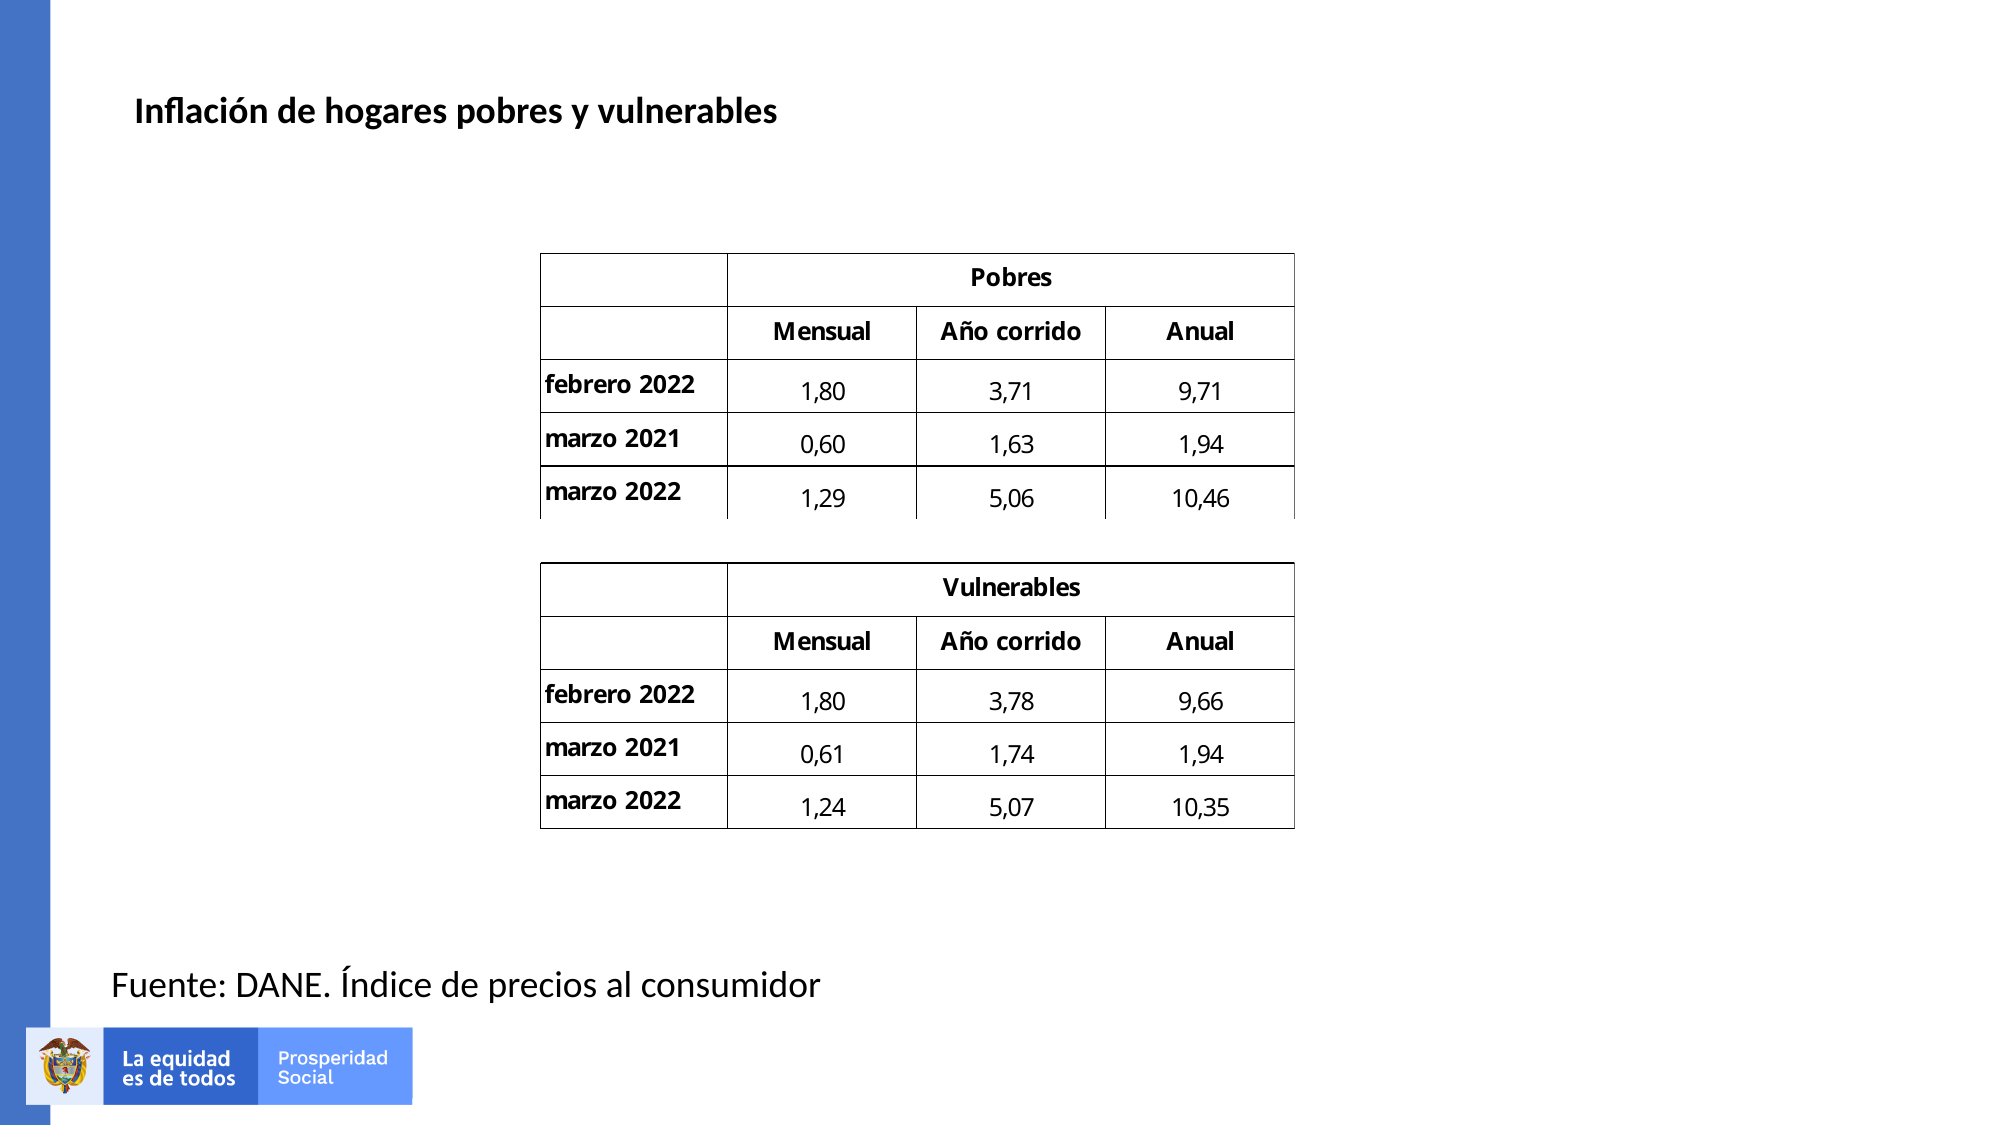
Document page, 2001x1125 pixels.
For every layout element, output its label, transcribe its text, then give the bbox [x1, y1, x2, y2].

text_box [539, 253, 1296, 520]
text_box Inflación de hogares pobres y vulnerables [119, 78, 1649, 139]
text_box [539, 562, 1296, 829]
picture [26, 1027, 413, 1105]
text_box Fuente: DANE. Índice de precios al consumidor [96, 953, 918, 1013]
